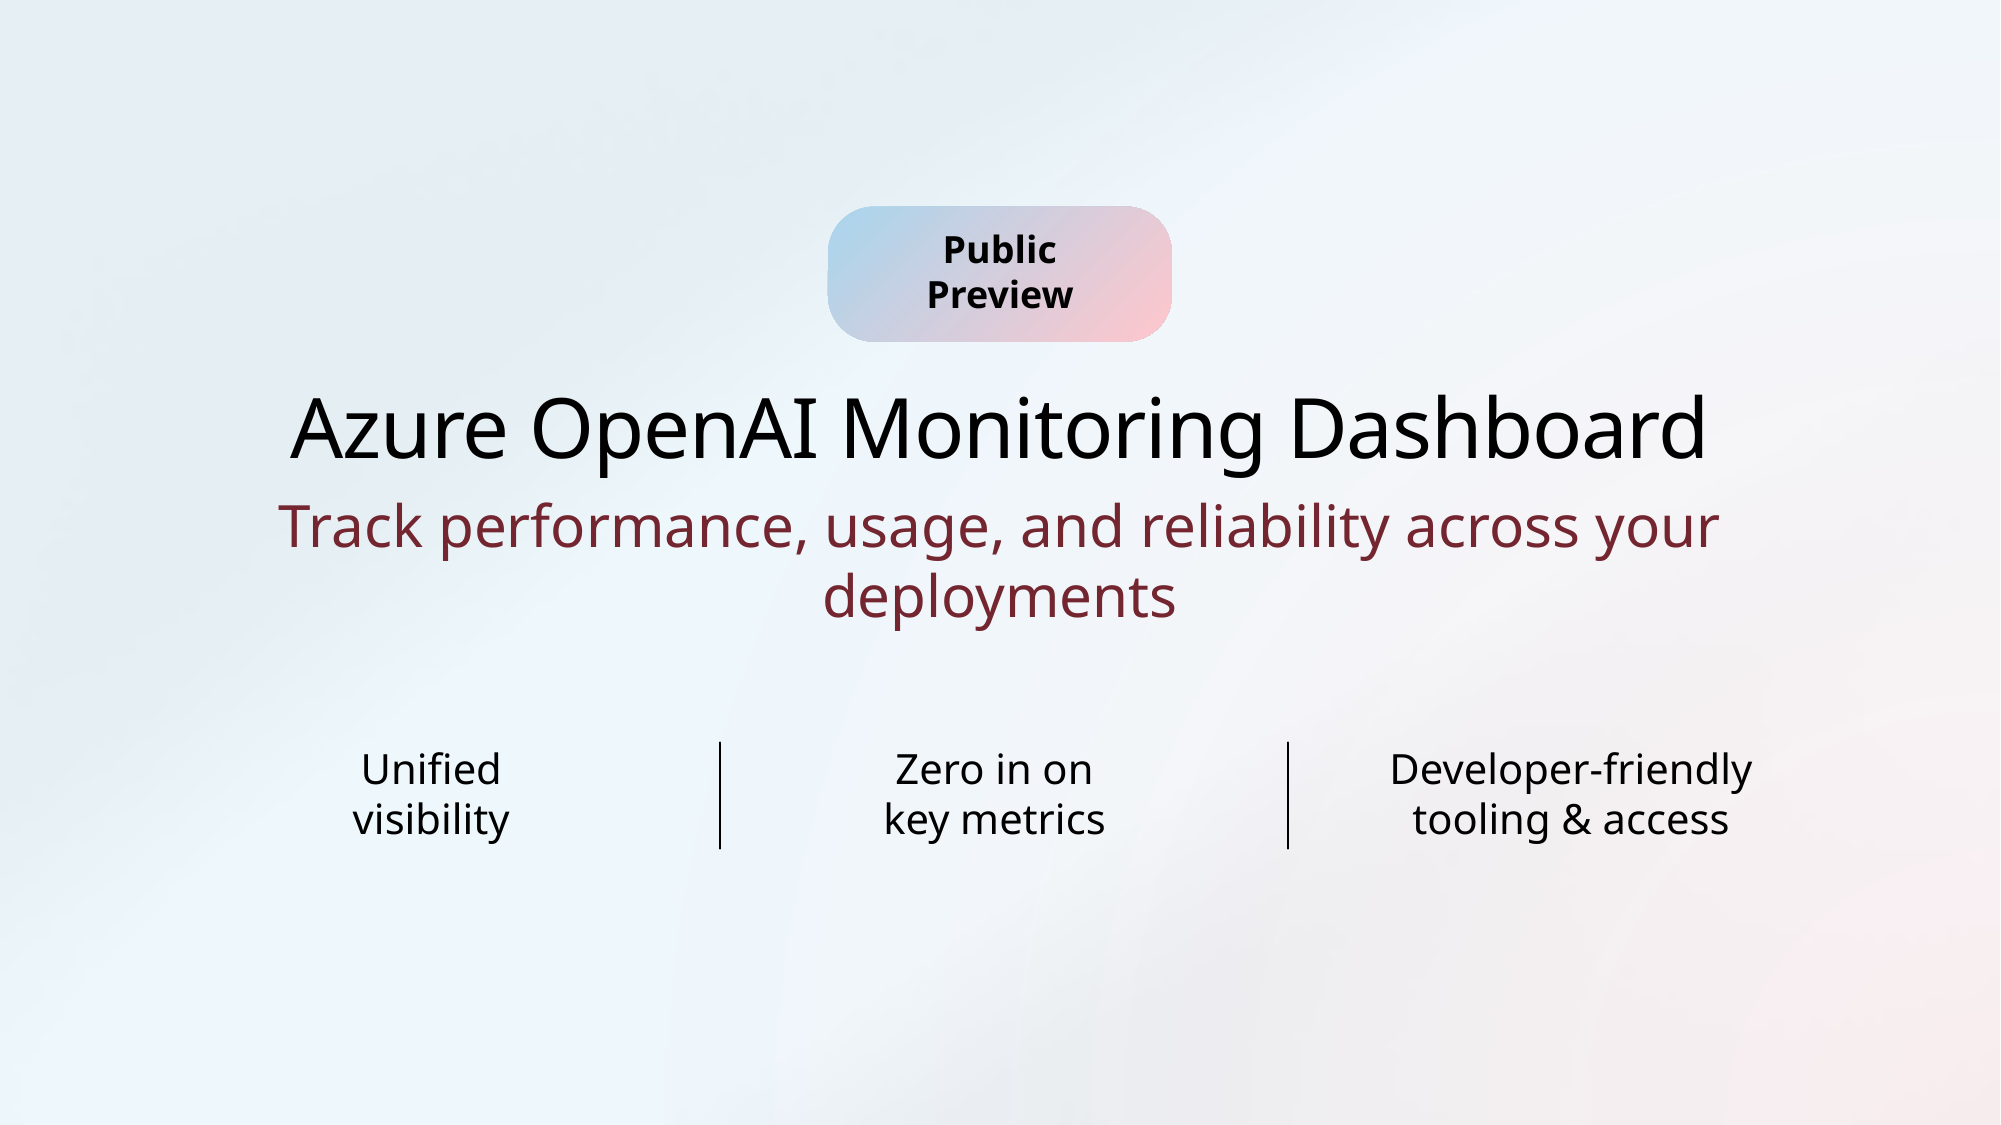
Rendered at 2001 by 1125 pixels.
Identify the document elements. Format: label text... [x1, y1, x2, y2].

picture [0, 0, 2001, 1125]
list Track performance, usage, and reliability across your deployments [96, 489, 1904, 560]
text_box Developer-friendly tooling & access [1388, 742, 1754, 844]
text_box Zero in on key metrics [798, 742, 1202, 844]
text_box Unified visibility [292, 742, 570, 844]
title Azure OpenAI Monitoring Dashboard [96, 375, 1904, 477]
text_box Public Preview [828, 206, 1172, 342]
